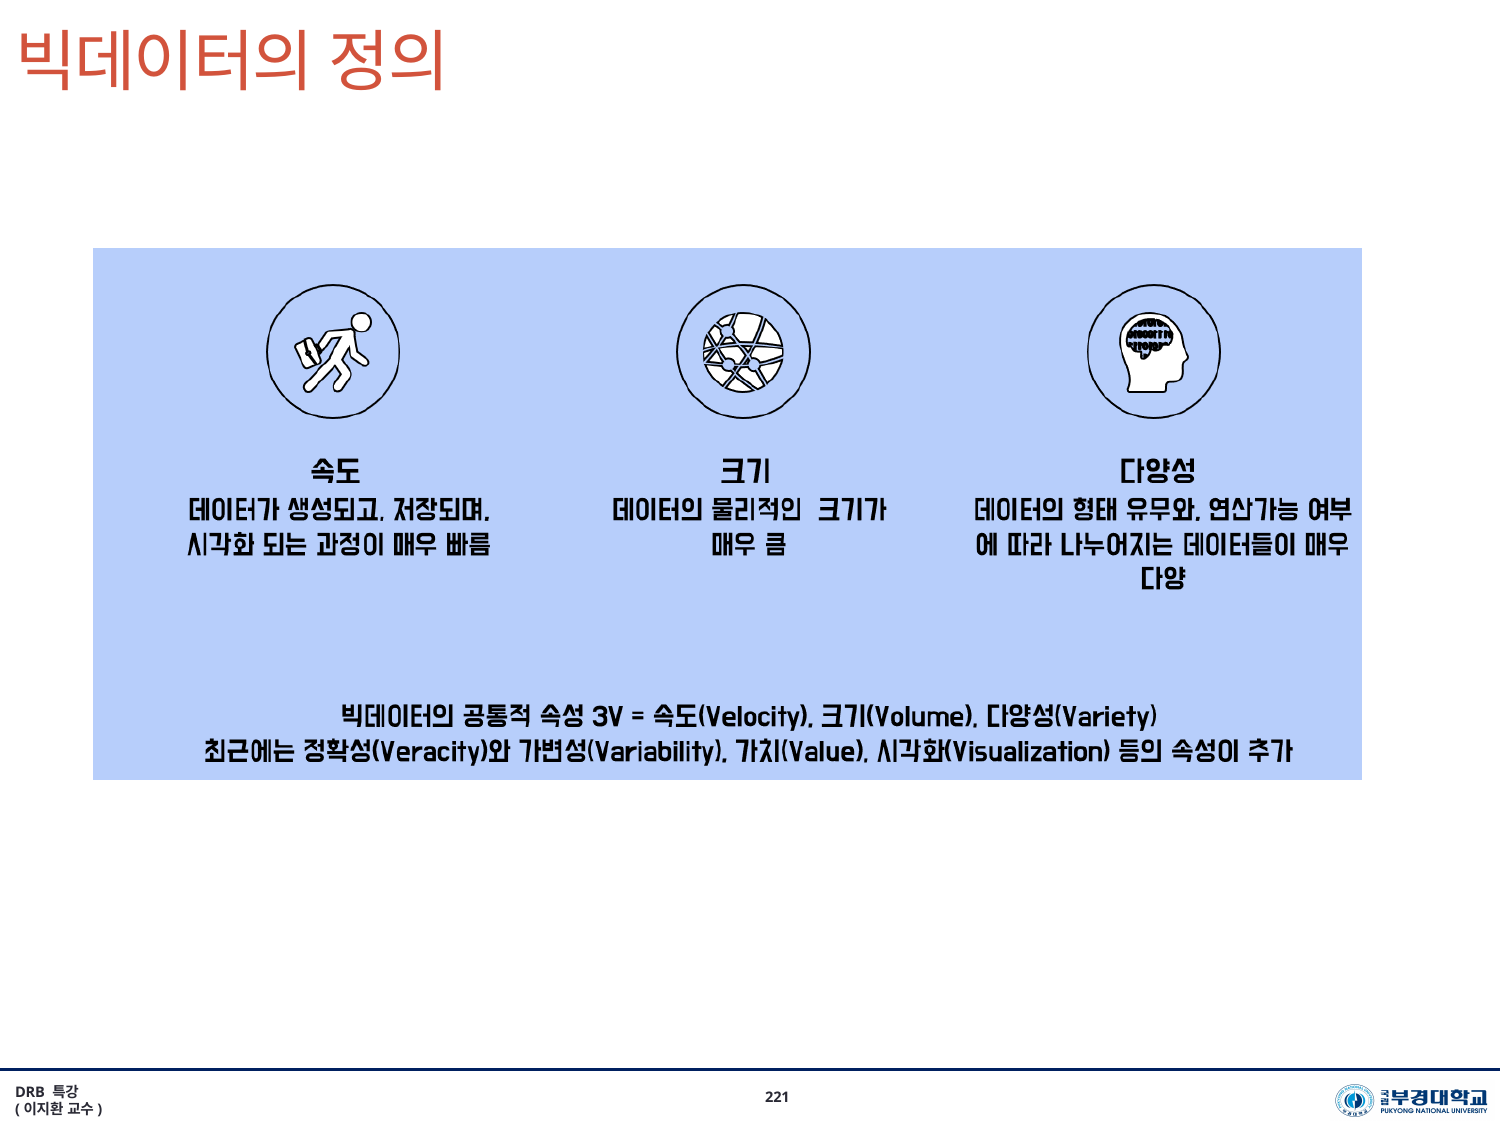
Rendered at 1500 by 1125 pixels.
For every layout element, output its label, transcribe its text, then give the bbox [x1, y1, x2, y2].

title 빅데이터의 정의 [0, 1, 1500, 116]
slide_number DRB 특강 (이지환 교수) [0, 1082, 303, 1118]
picture [1330, 1079, 1495, 1121]
picture [92, 248, 1363, 780]
